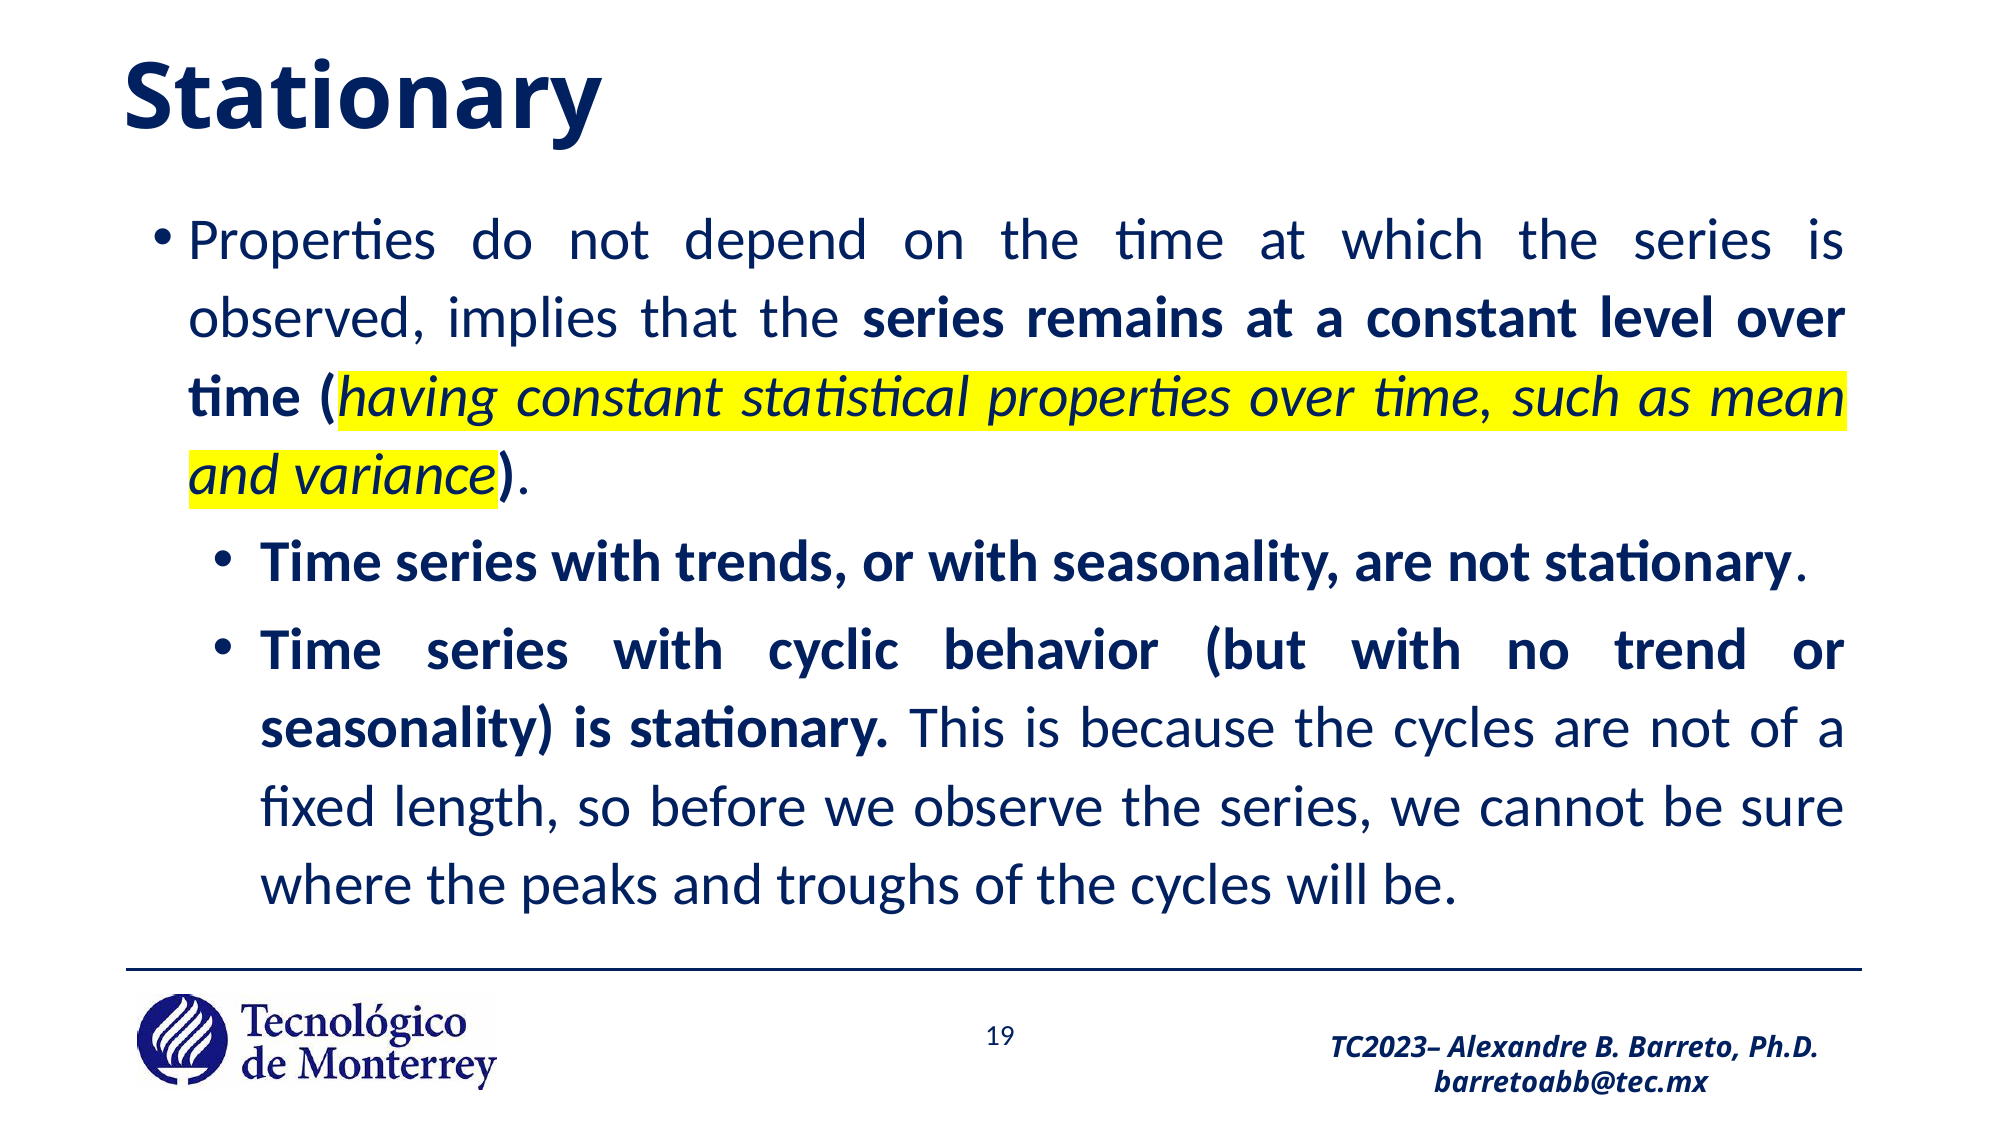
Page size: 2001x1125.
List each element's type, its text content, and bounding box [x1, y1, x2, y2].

list Properties do not depend on the time at which the series is observed, implies that the series remains at a constant level over time (having constant statistical properties over time, such as mean and variance). Time series with trends, or with seasonality, are not stationary. Time series with cyclic behavior (but with no trend or seasonality) is stationary. This is because the cycles are not of a fixed length, so before we observe the series, we cannot be sure where the peaks and troughs of the cycles will be. [137, 185, 1863, 960]
picture [137, 994, 497, 1090]
title Stationary [108, 19, 1834, 179]
